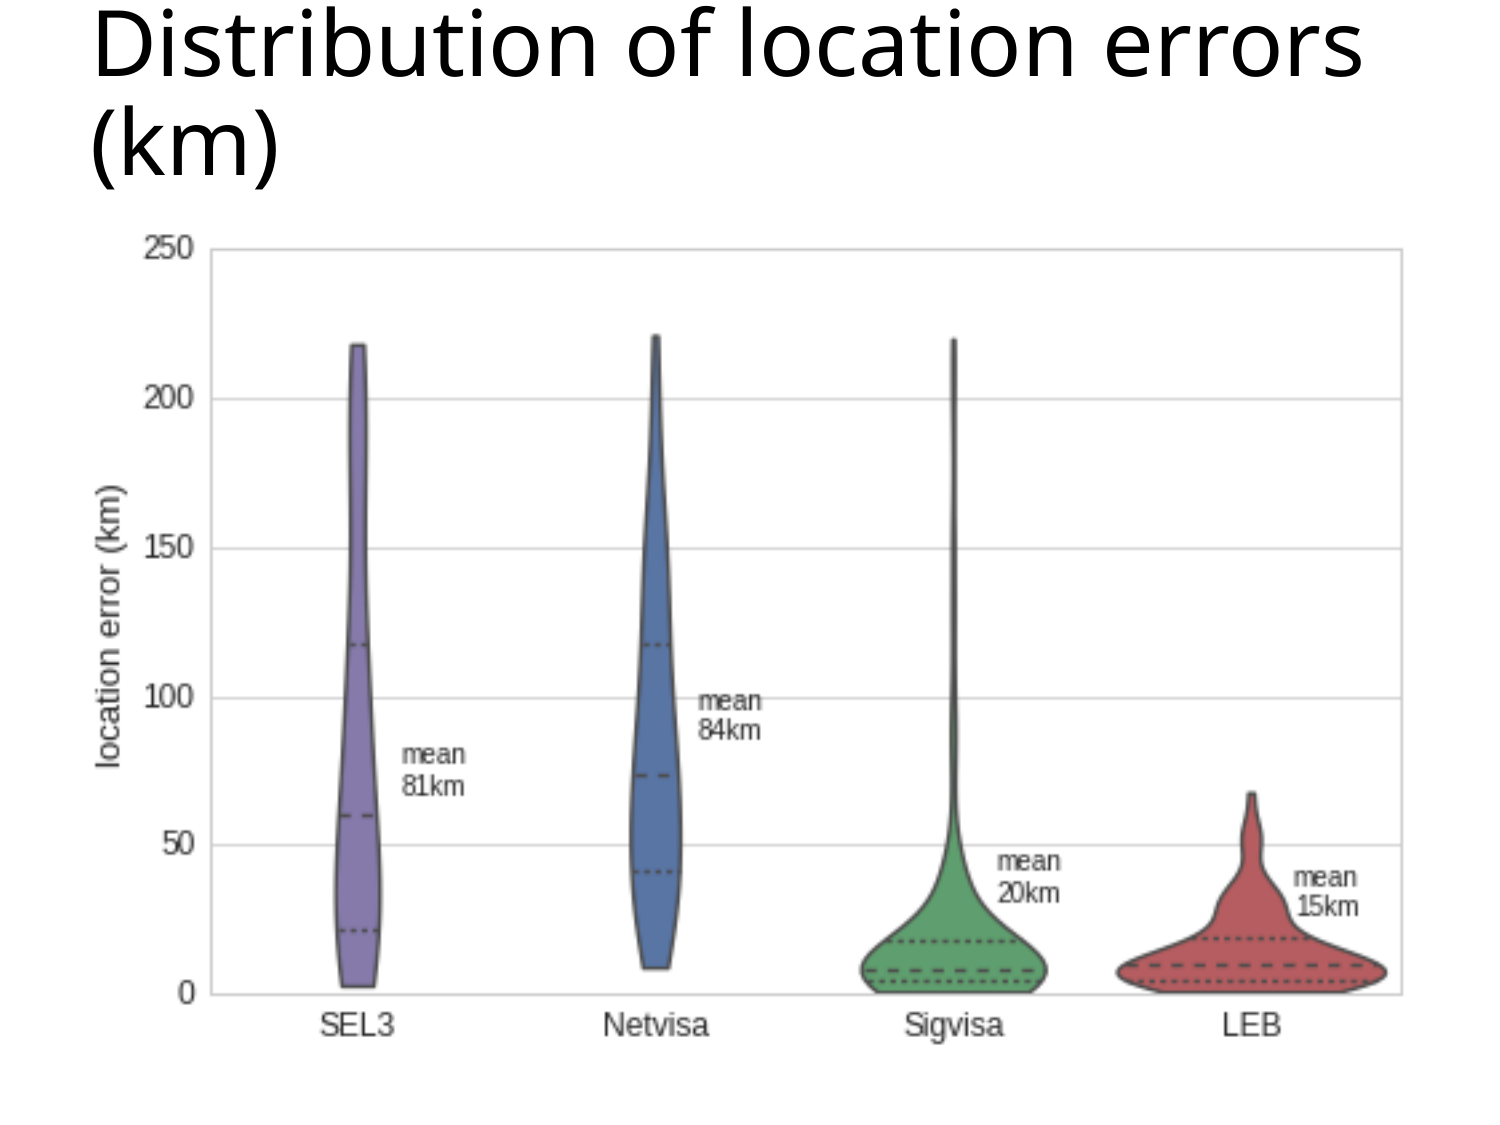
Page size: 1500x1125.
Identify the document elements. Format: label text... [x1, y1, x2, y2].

title Distribution of location errors (km) [75, 2, 1425, 191]
picture [80, 217, 1420, 1061]
